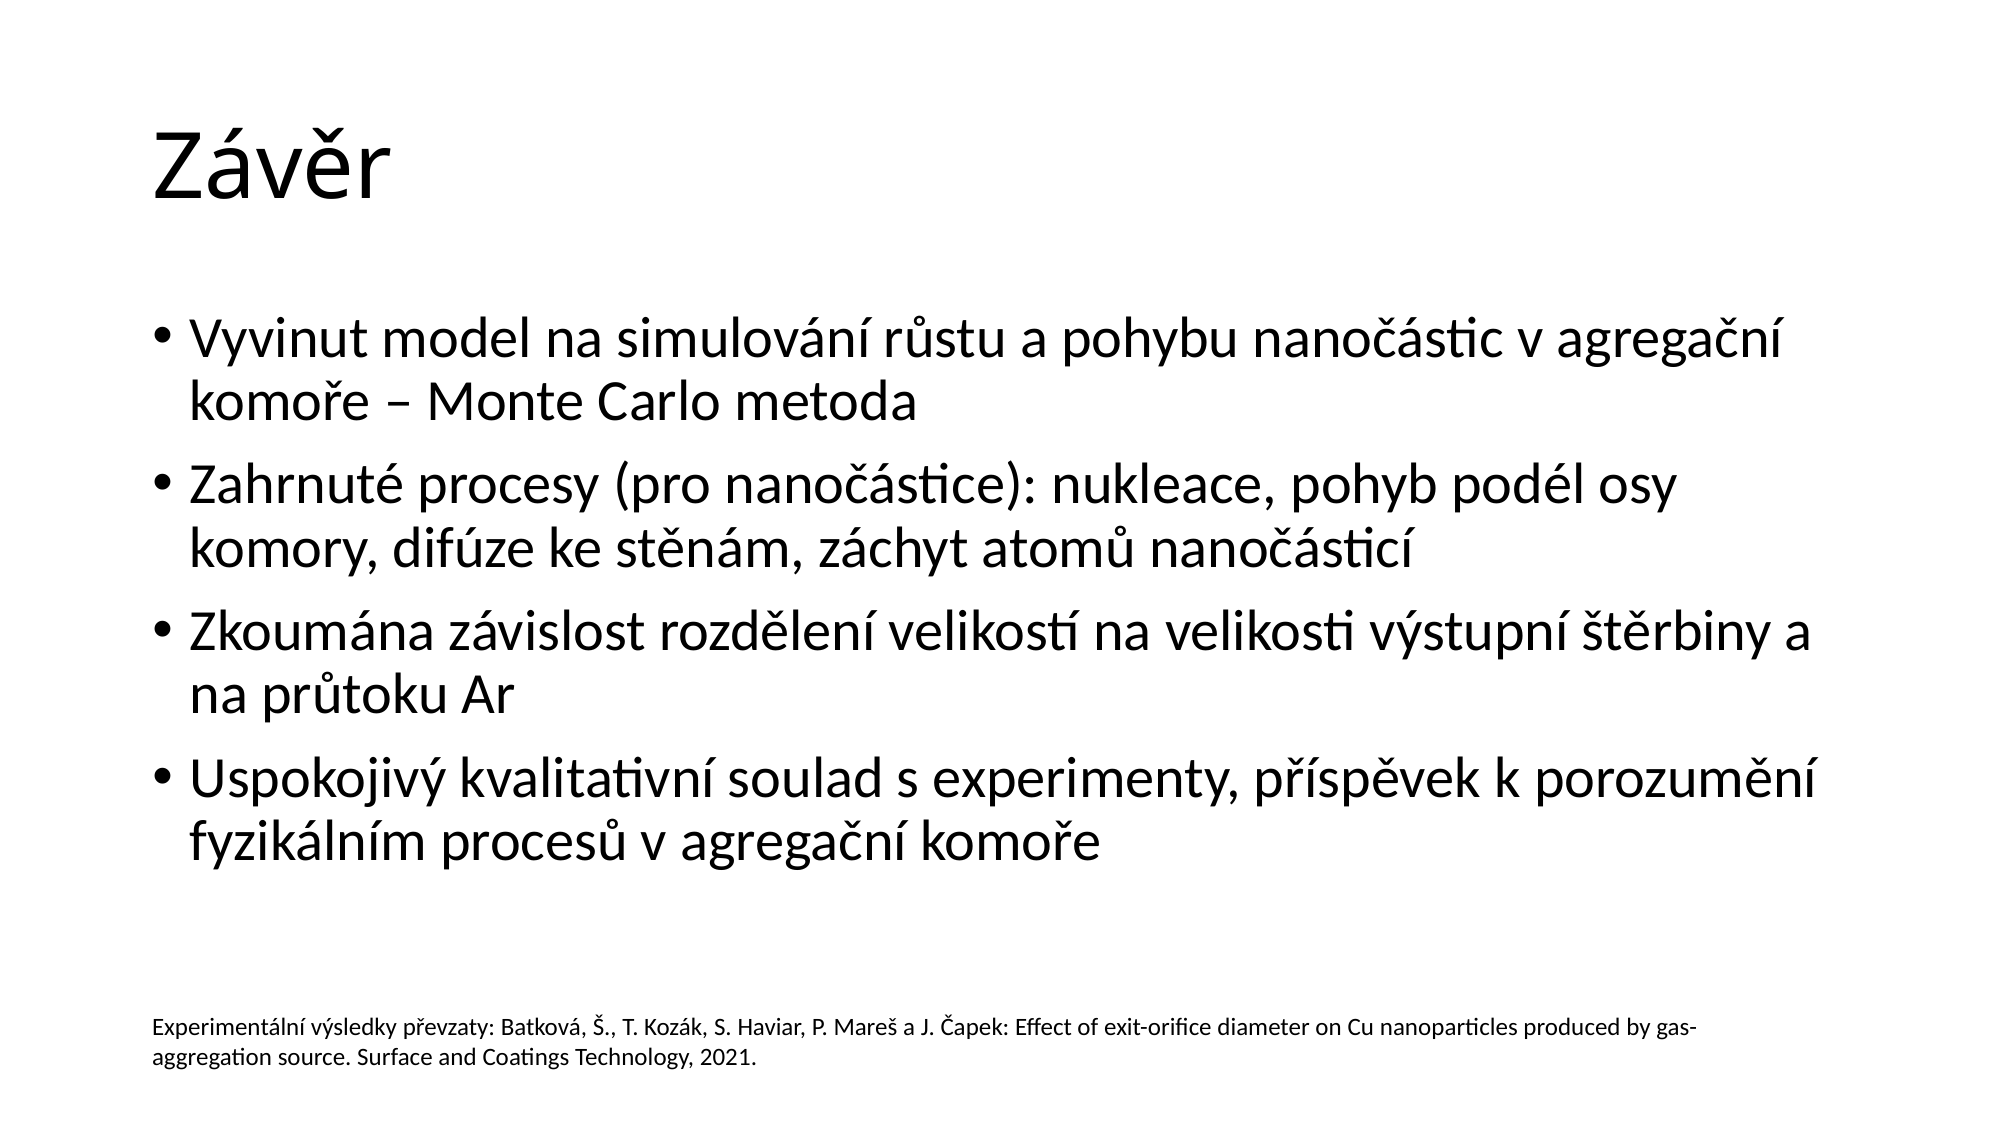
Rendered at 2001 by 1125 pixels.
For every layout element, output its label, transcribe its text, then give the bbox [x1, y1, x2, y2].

text_box Experimentální výsledky převzaty: Batková, Š., T. Kozák, S. Haviar, P. Mareš a J. Čapek: Effect of exit-orifice diameter on Cu nanoparticles produced by gas-aggregation source. Surface and Coatings Technology, 2021. [137, 1002, 1818, 1078]
list Vyvinut model na simulování růstu a pohybu nanočástic v agregační komoře – Monte Carlo metoda Zahrnuté procesy (pro nanočástice): nukleace, pohyb podél osy komory, difúze ke stěnám, záchyt atomů nanočásticí Zkoumána závislost rozdělení velikostí na velikosti výstupní štěrbiny a na průtoku Ar Uspokojivý kvalitativní soulad s experimenty, příspěvek k porozumění fyzikálním procesů v agregační komoře [137, 299, 1863, 882]
title Závěr [137, 59, 1863, 278]
